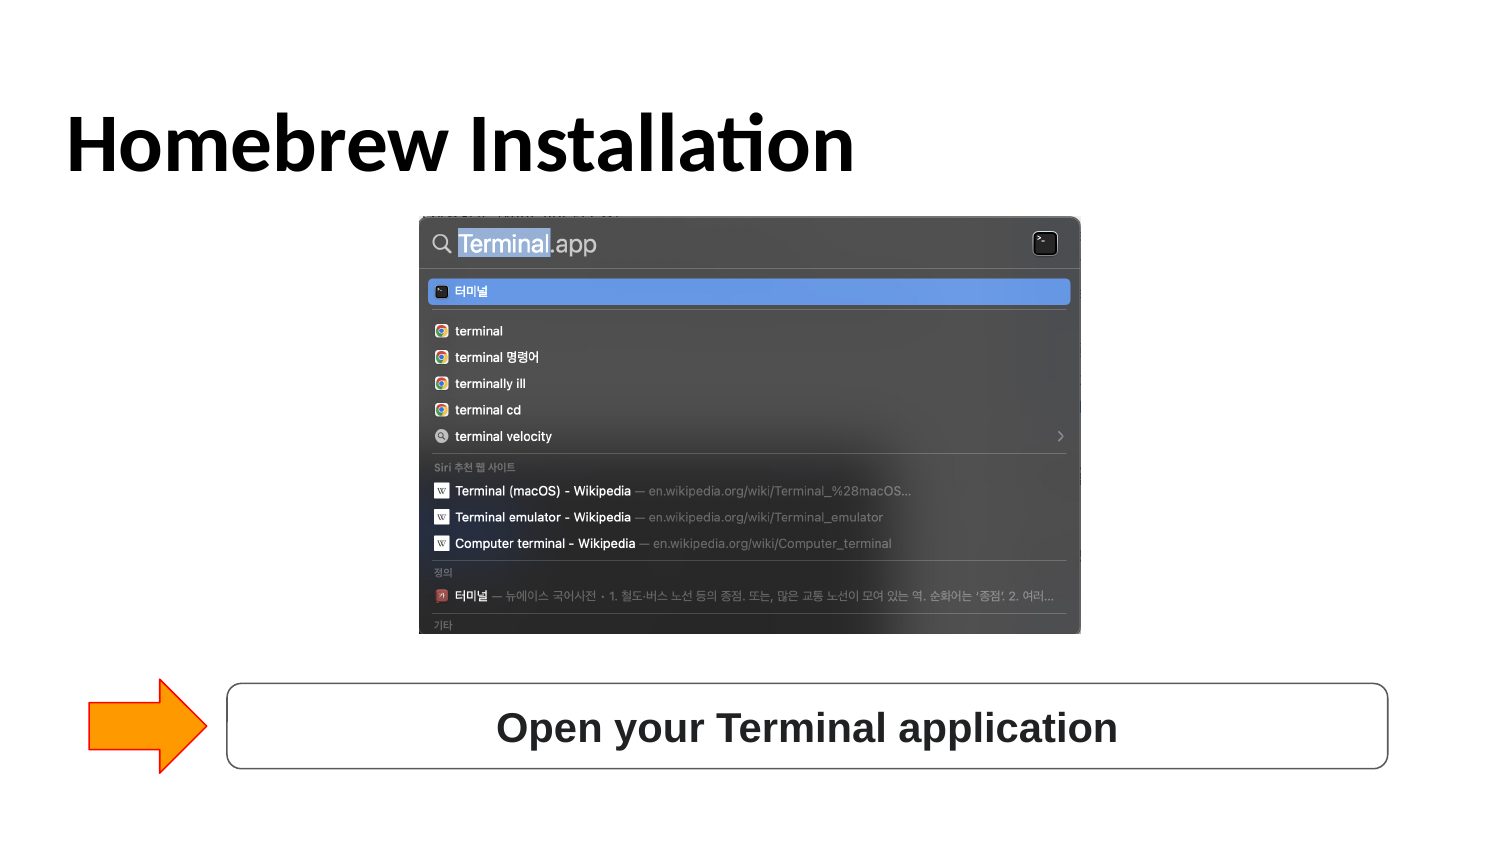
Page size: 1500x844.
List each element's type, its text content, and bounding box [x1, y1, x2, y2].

text_box Open your Terminal application [226, 683, 1388, 769]
picture [419, 216, 1081, 634]
text_box [89, 679, 207, 774]
title Homebrew Installation [51, 72, 1449, 167]
